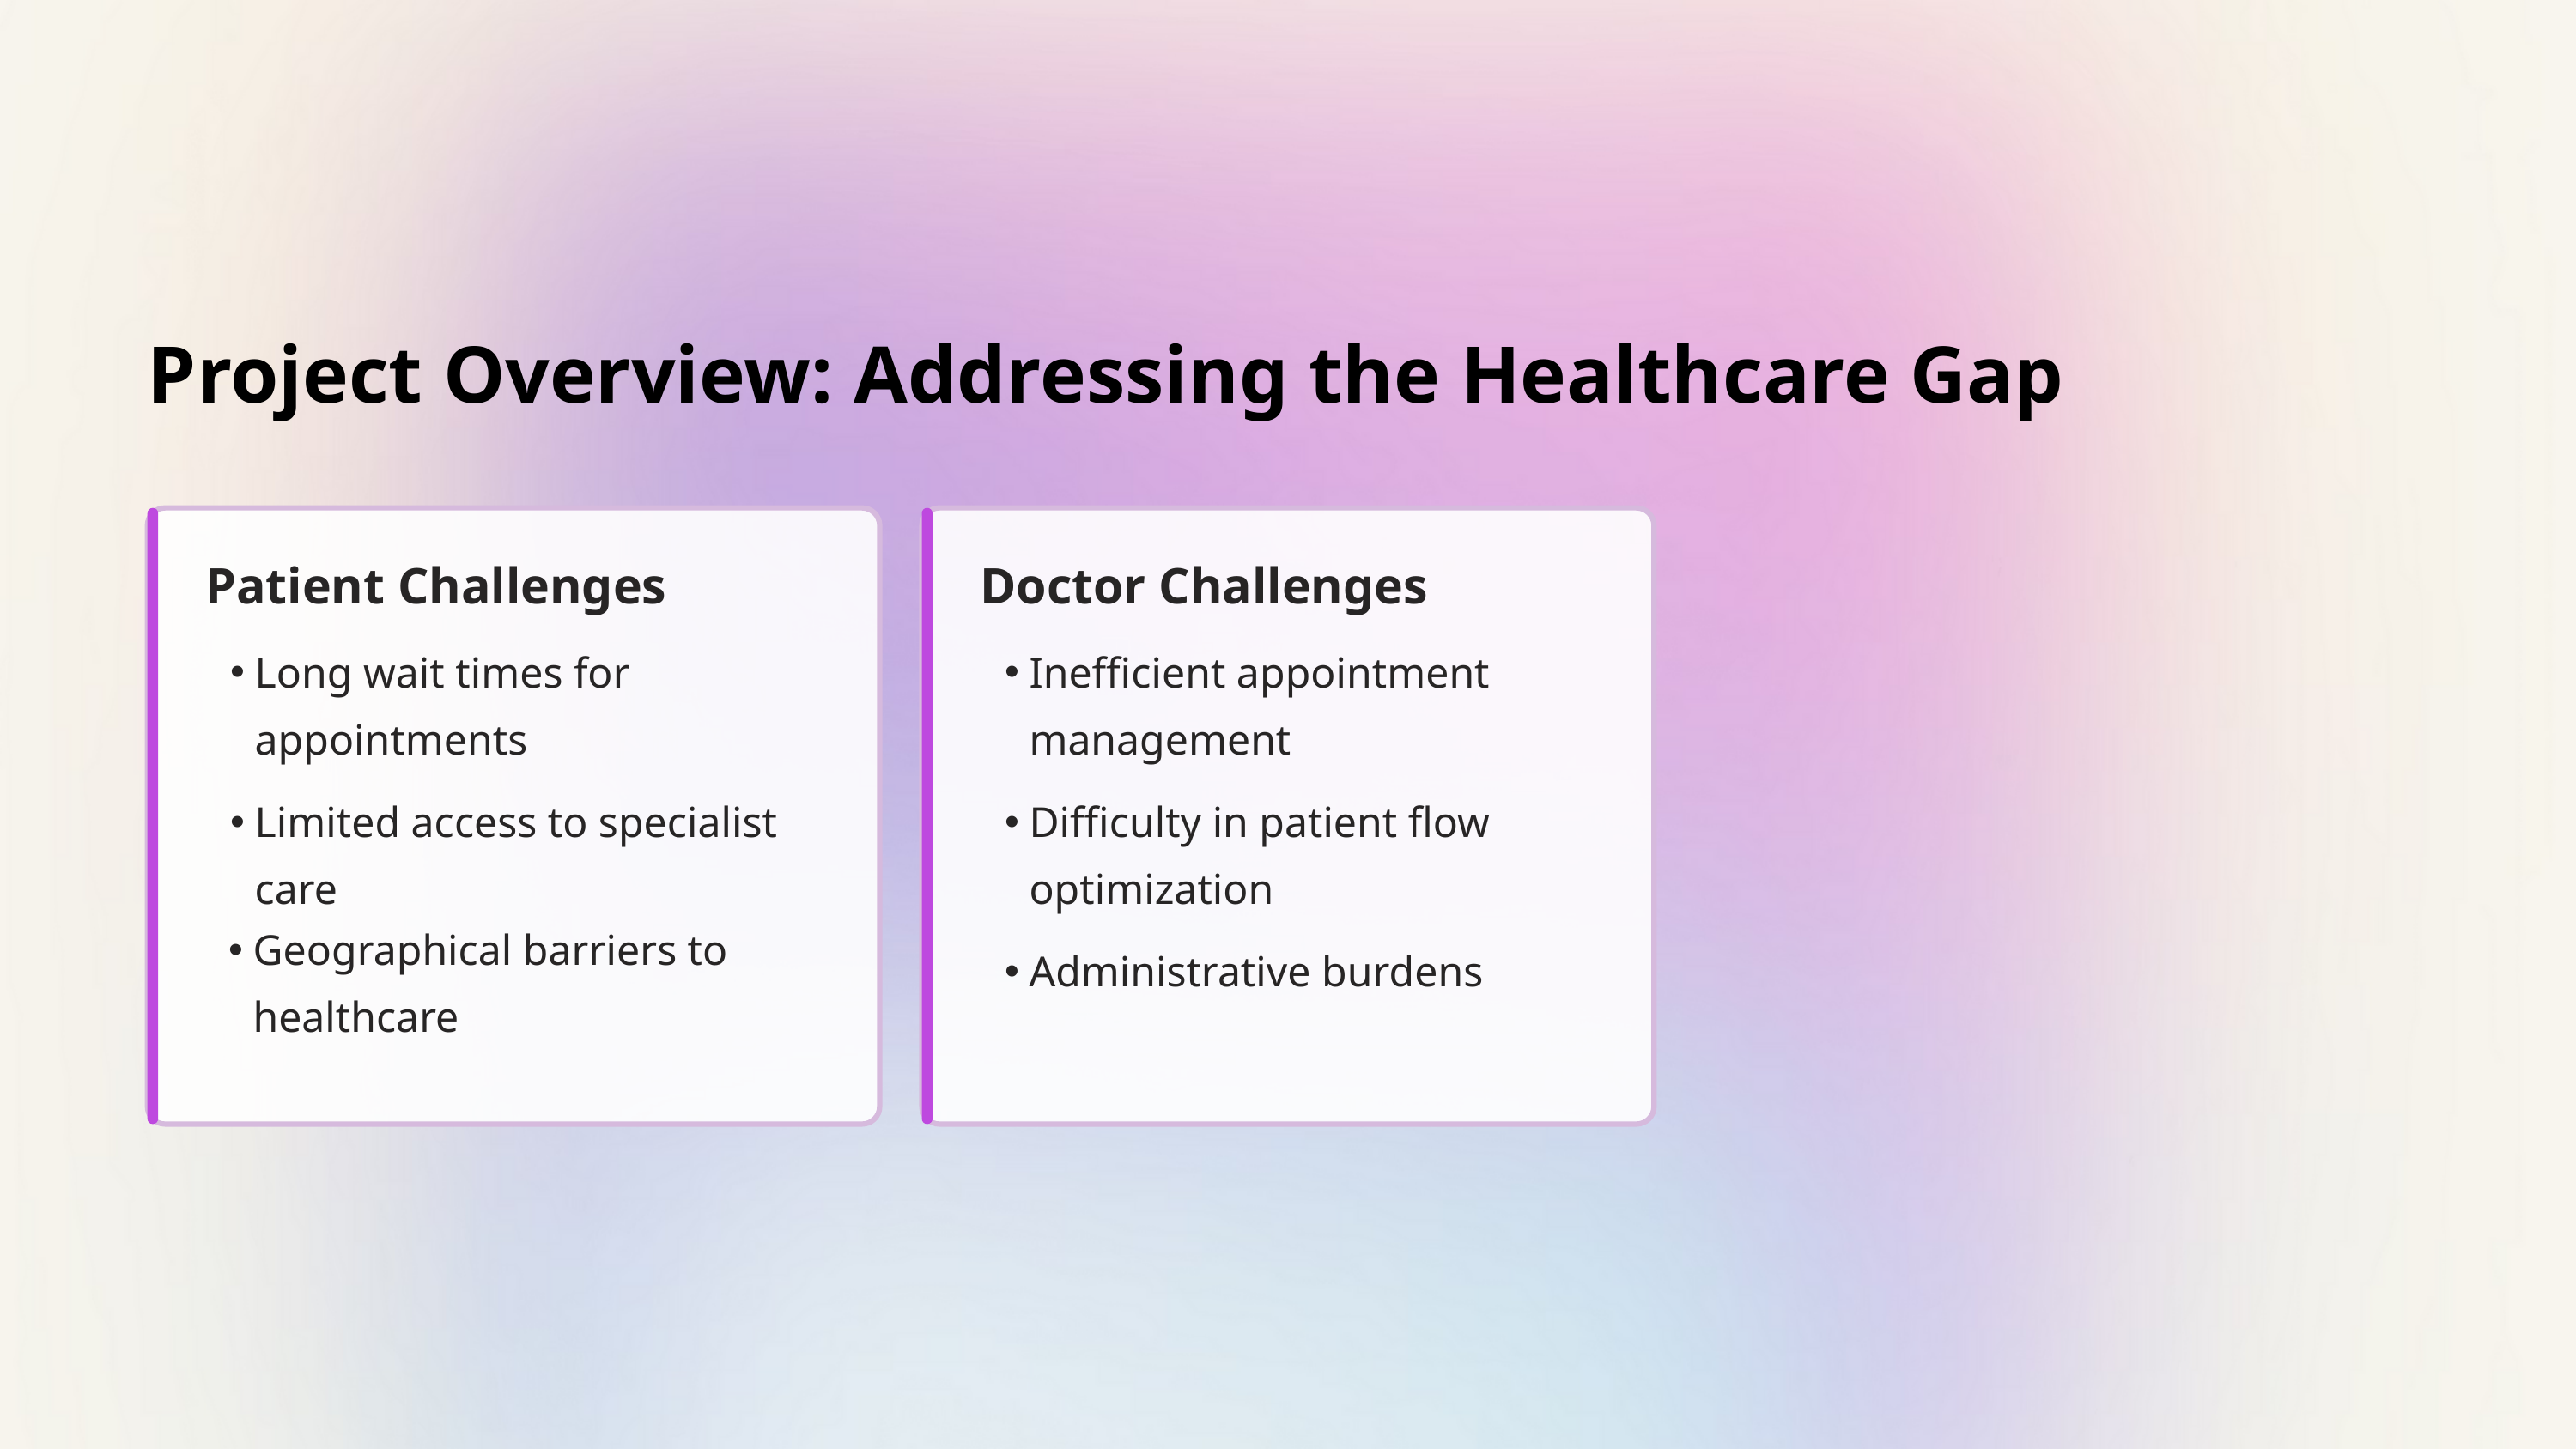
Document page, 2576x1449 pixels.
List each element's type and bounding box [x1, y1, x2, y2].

text_box [144, 505, 883, 1127]
text_box [0, 0, 2576, 1449]
text_box [147, 507, 159, 1125]
text_box [919, 505, 1657, 1127]
text_box [921, 507, 933, 1125]
